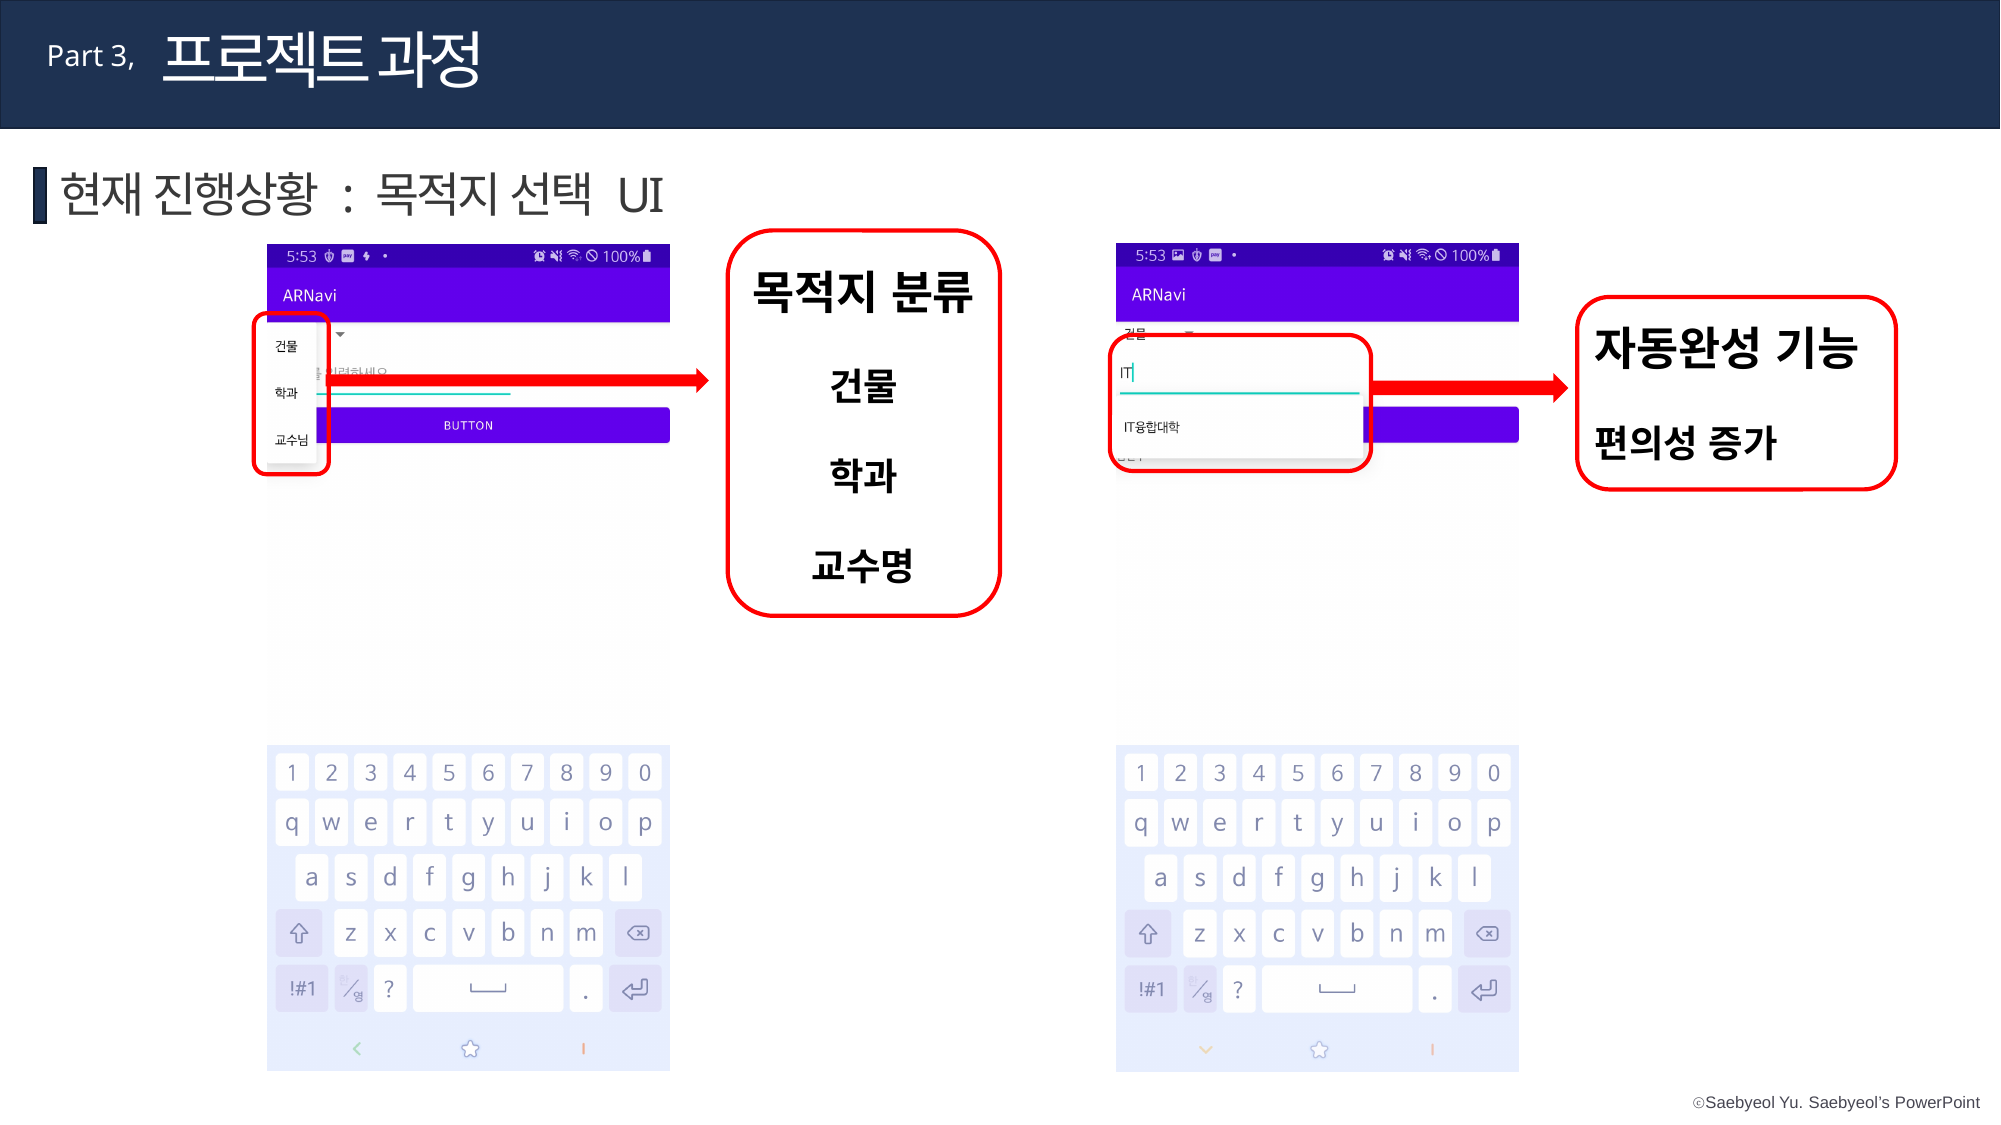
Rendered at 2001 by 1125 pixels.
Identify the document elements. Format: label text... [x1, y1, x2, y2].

text_box [670, 367, 709, 393]
text_box 목적지 분류 건물 학과 교수명 [994, 256, 1015, 596]
text_box [1519, 373, 1569, 403]
text_box [0, 0, 2000, 129]
text_box [1580, 295, 1893, 312]
text_box 현재 진행상황 : 목적지 선택 UI [45, 156, 736, 230]
text_box [1108, 340, 1116, 466]
text_box [33, 167, 47, 224]
text_box Part 3, [31, 30, 158, 80]
picture [1116, 243, 1519, 1072]
text_box 목적지 분류 건물 학과 교수명 [713, 256, 733, 596]
text_box 프로젝트 과정 [146, 14, 579, 104]
text_box 자동완성 기능 편의성 증가 [1580, 312, 1895, 473]
text_box [252, 312, 267, 476]
text_box [1576, 313, 1894, 491]
text_box [726, 229, 1002, 617]
picture [267, 244, 670, 1071]
